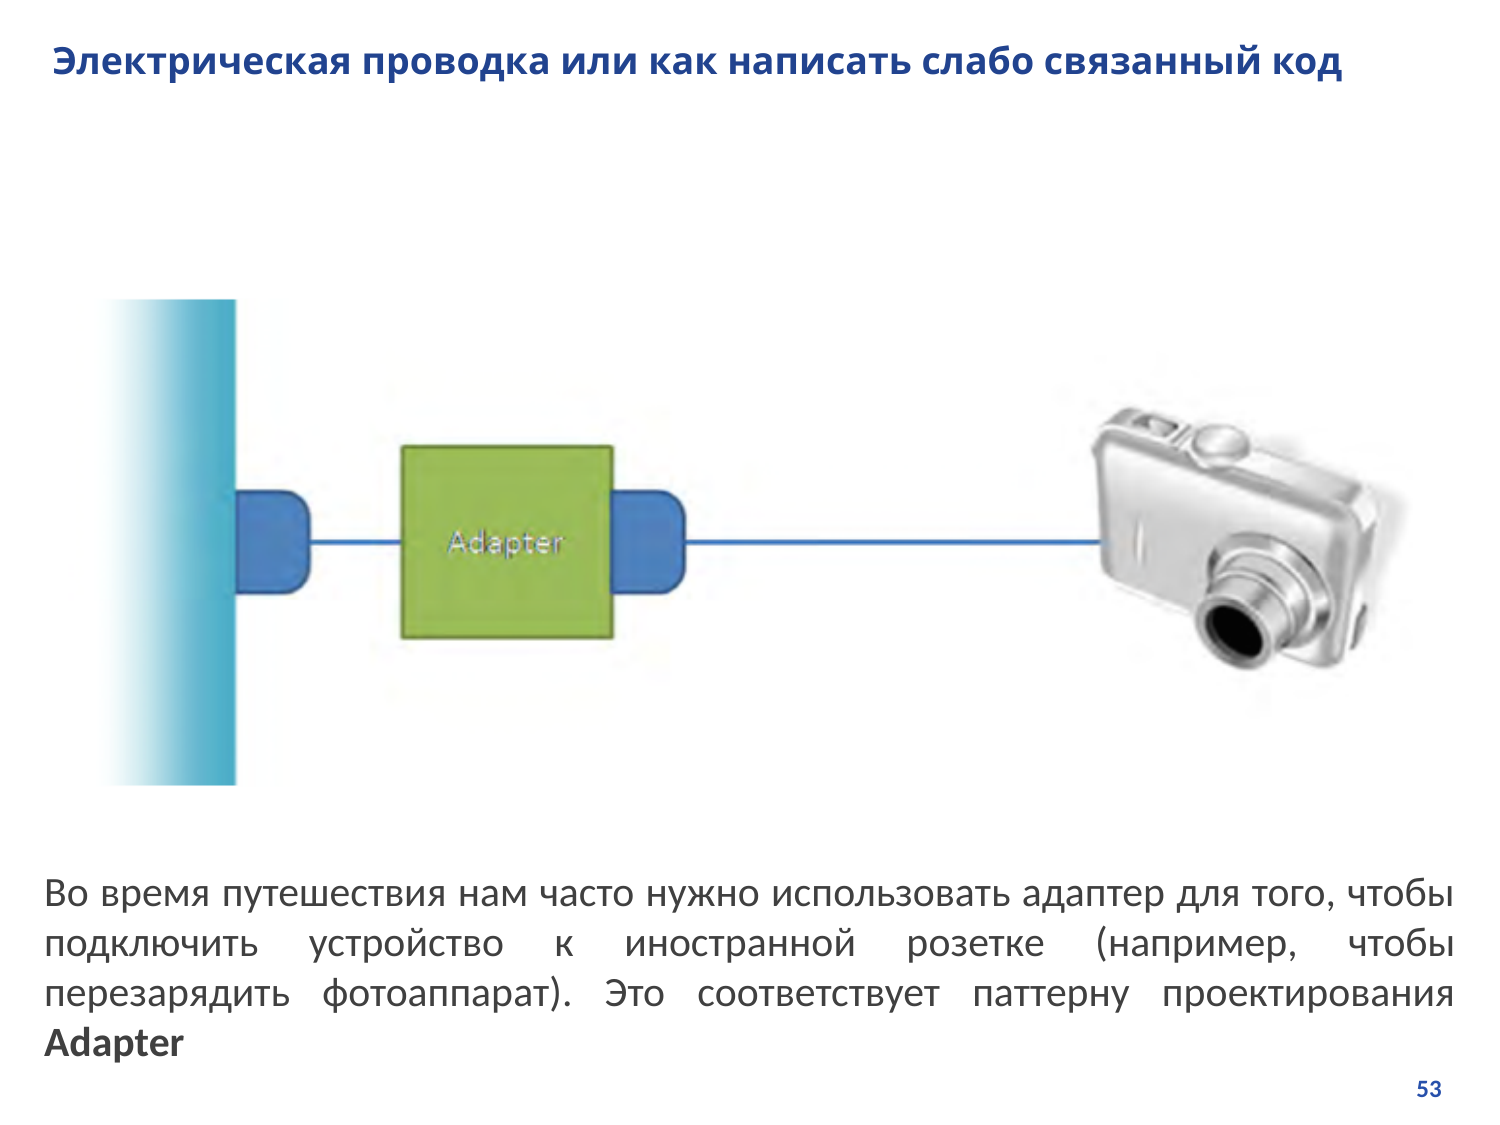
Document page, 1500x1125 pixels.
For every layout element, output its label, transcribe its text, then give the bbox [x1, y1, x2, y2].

text_box Во время путешествия нам часто нужно использовать адаптер для того, чтобы подключить устройство к иностранной розетке (например, чтобы перезарядить фотоаппарат). Это соответствует паттерну проектирования Adapter [36, 857, 1464, 1072]
title Электрическая проводка или как написать слабо связанный код [36, 29, 1469, 90]
picture [65, 265, 1435, 818]
